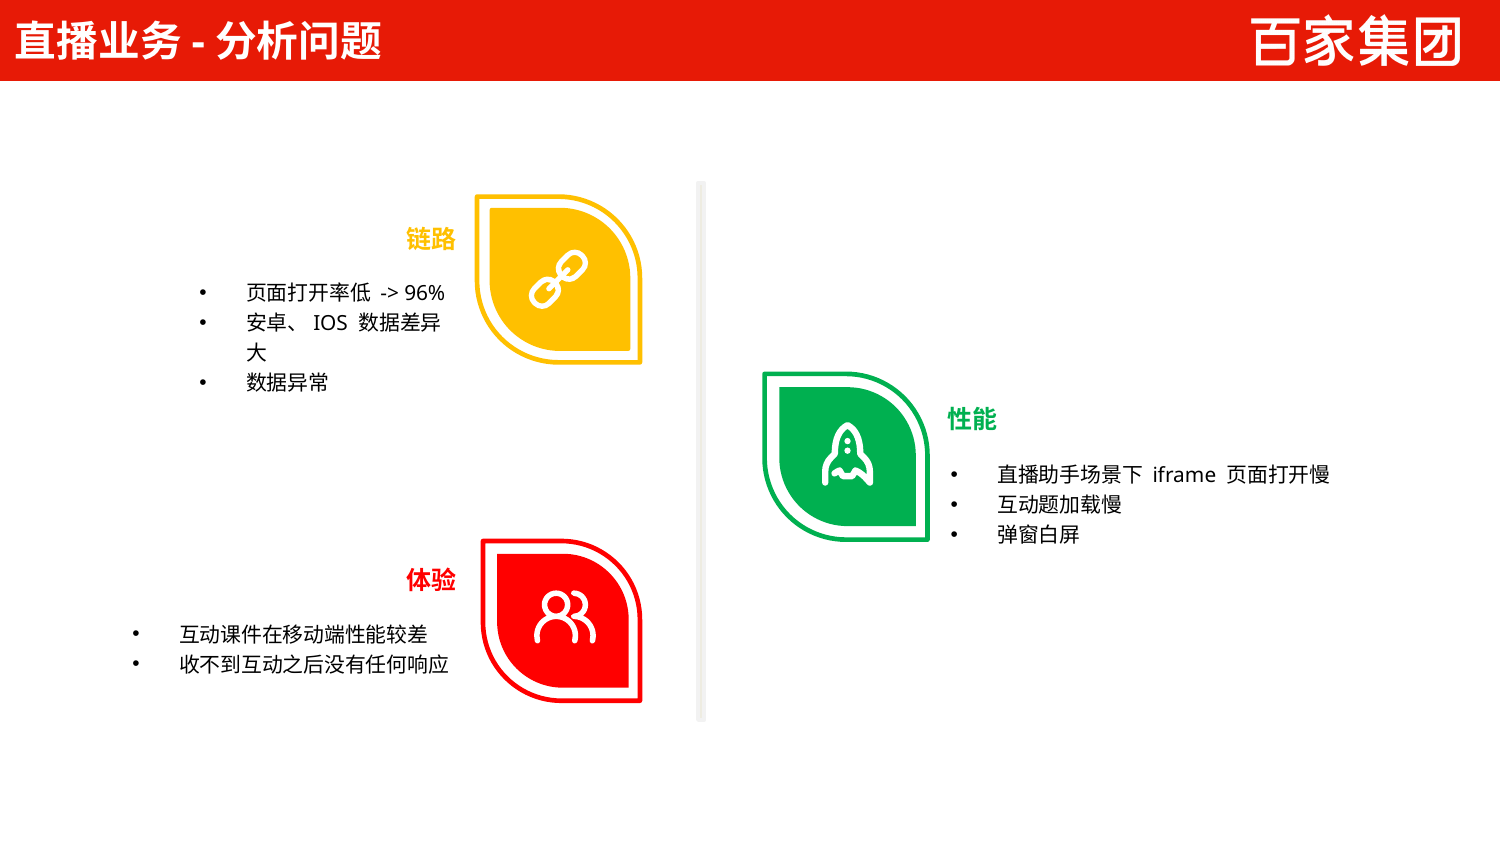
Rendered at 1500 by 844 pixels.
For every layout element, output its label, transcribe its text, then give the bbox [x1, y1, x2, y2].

picture [1251, 14, 1460, 66]
text_box 直播业务-分析问题 [0, 0, 1067, 86]
text_box [1067, 0, 1500, 83]
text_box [111, 182, 1356, 721]
